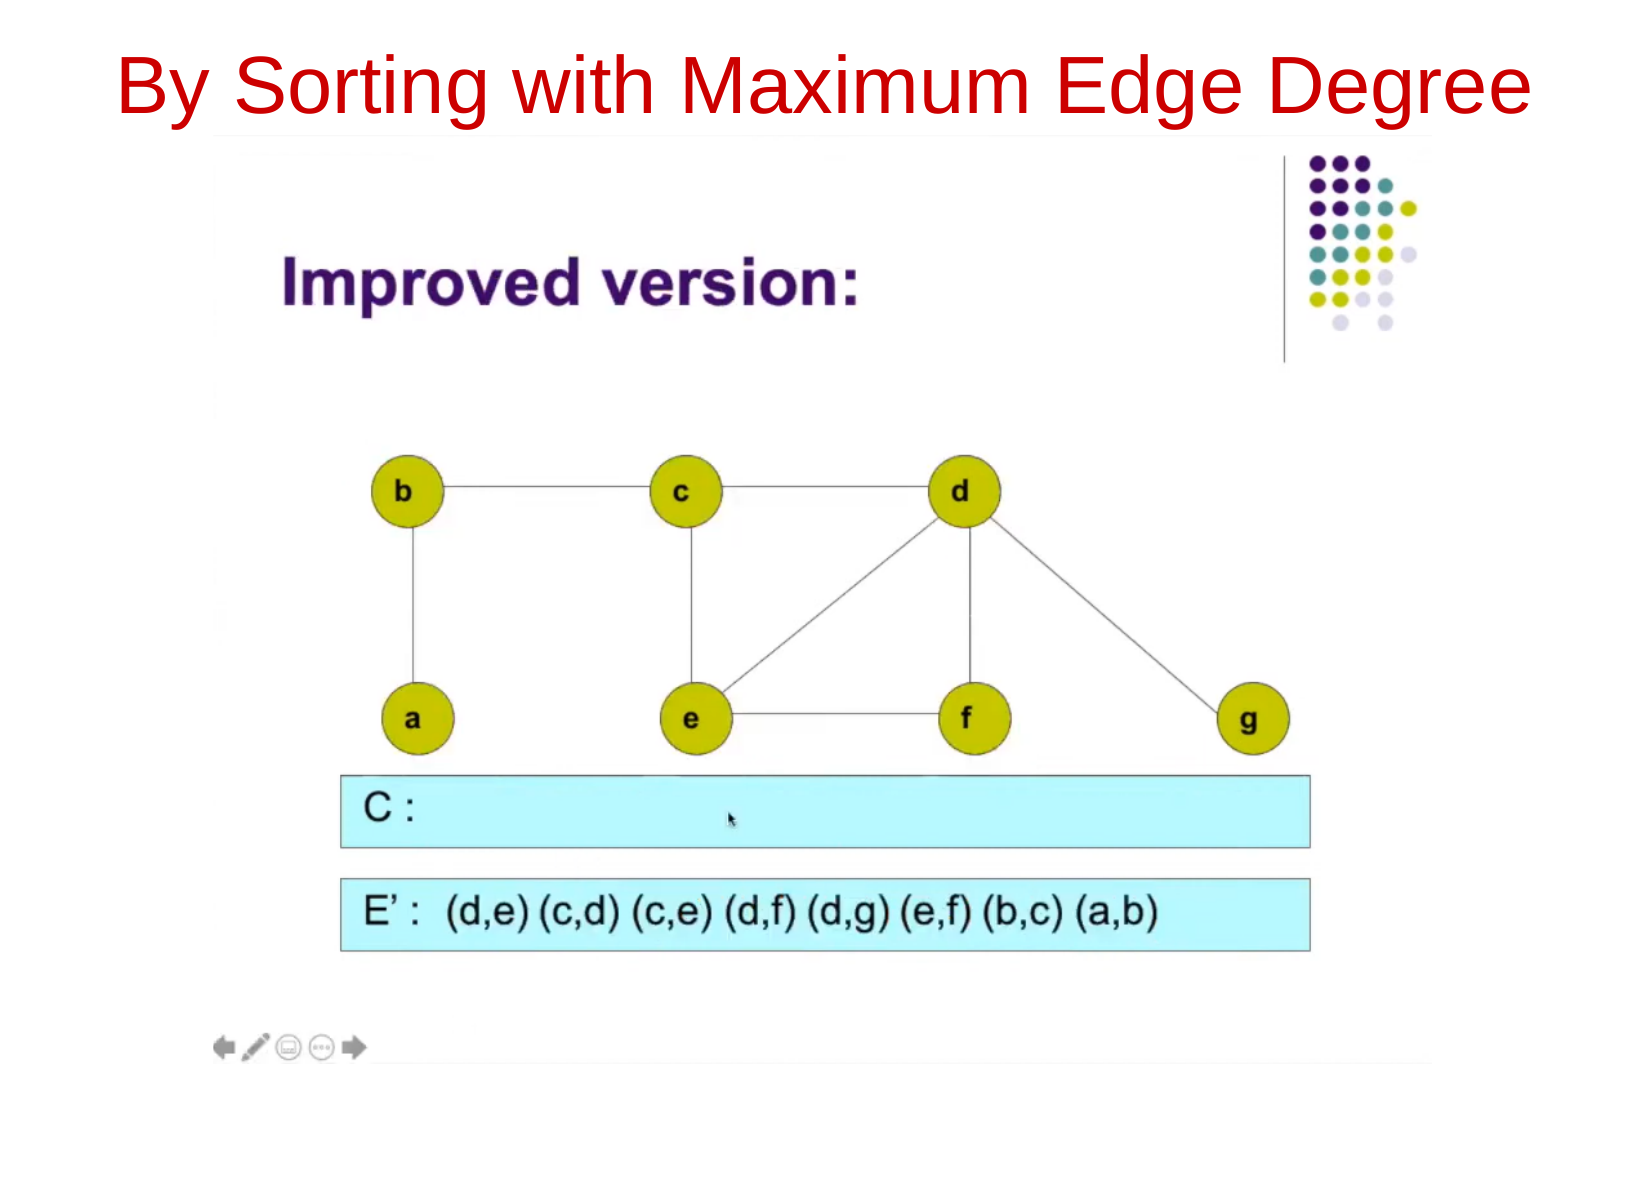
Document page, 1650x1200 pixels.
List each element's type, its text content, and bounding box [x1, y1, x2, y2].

title By Sorting with Maximum Edge Degree [82, 40, 1568, 122]
picture [213, 135, 1433, 1065]
